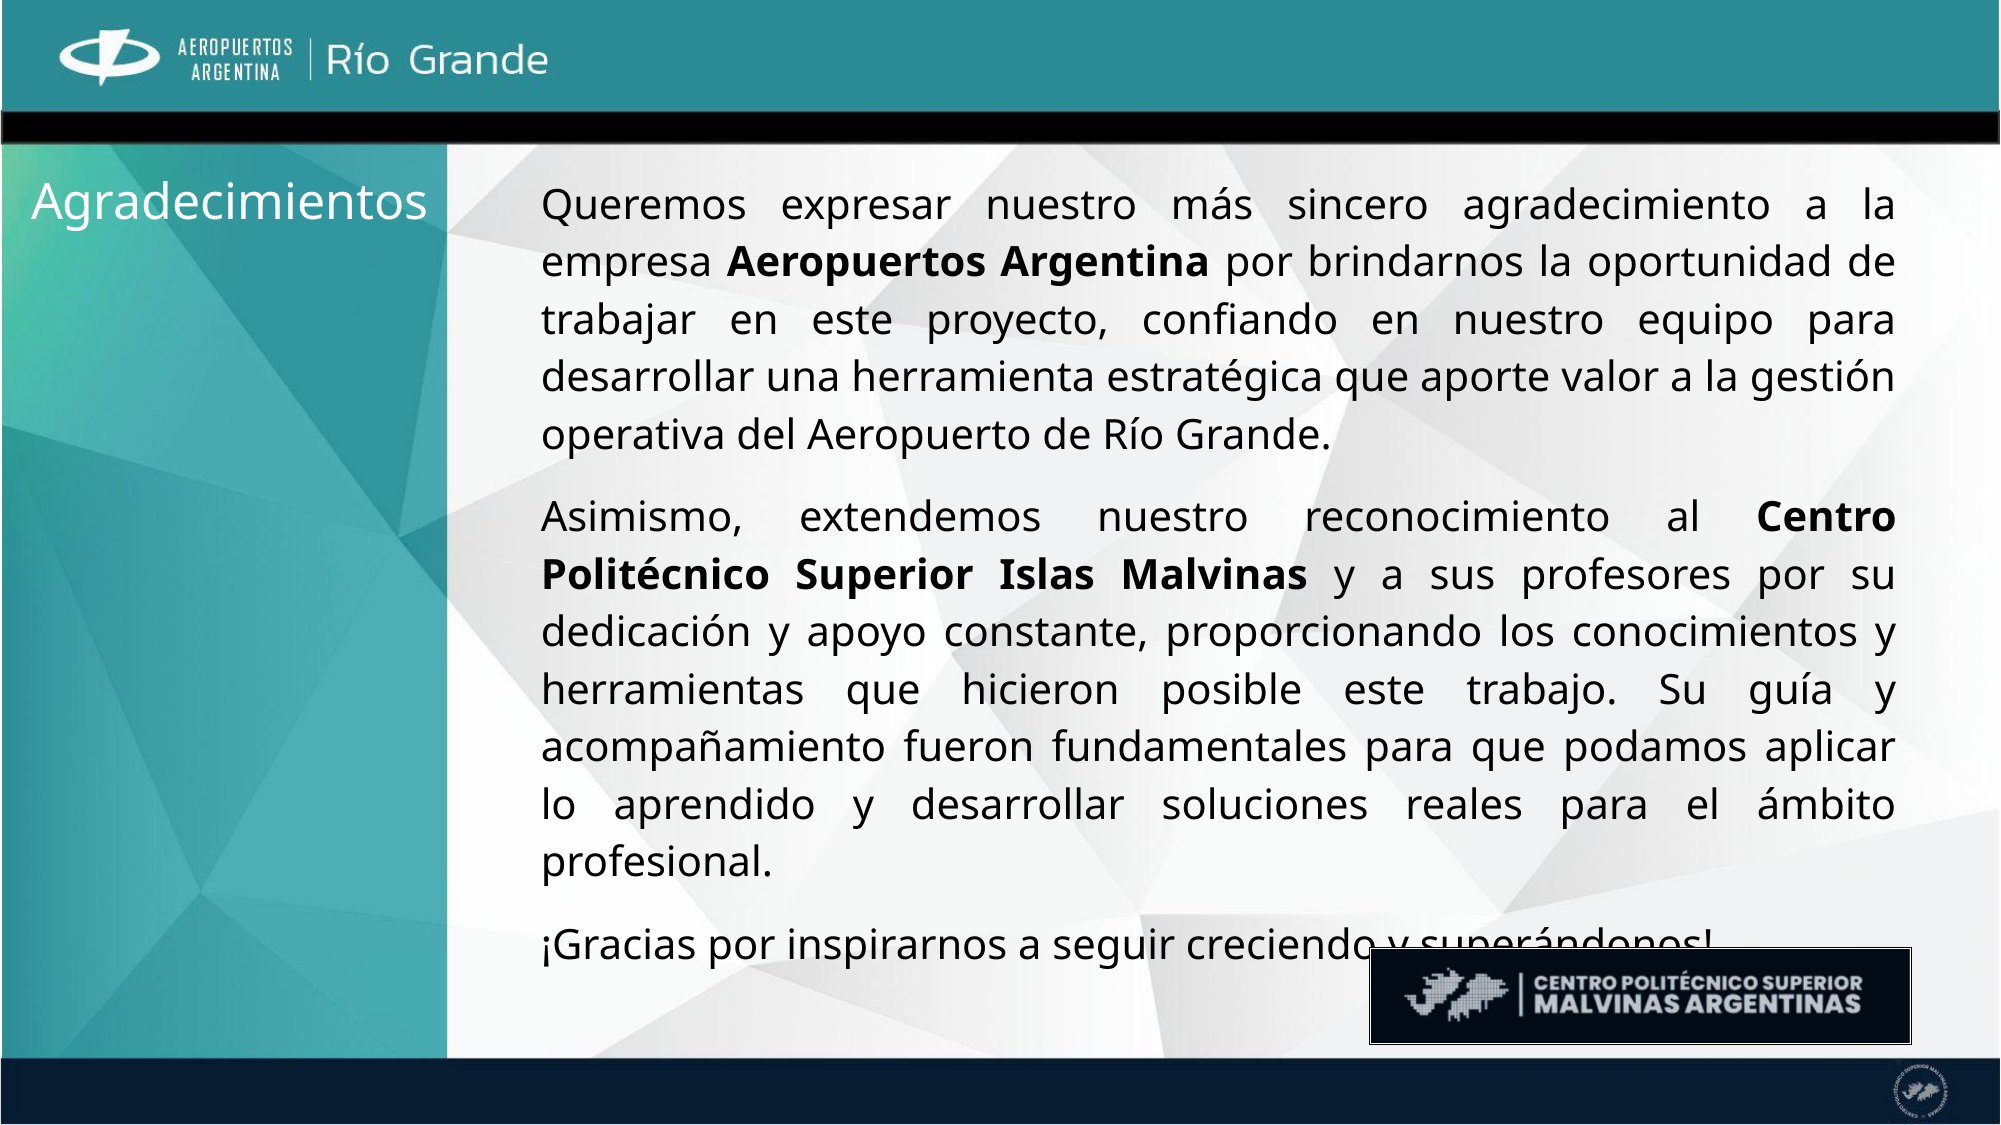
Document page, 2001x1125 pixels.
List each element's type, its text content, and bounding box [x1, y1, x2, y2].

picture [0, 0, 2001, 1125]
text_box Agradecimientos [0, 162, 444, 238]
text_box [1368, 947, 1912, 1045]
list Queremos expresar nuestro más sincero agradecimiento a la empresa Aeropuertos Argentina por brindarnos la oportunidad de trabajar en este proyecto, confiando en nuestro equipo para desarrollar una herramienta estratégica que aporte valor a la gestión operativa del Aeropuerto de Río Grande. Asimismo, extendemos nuestro reconocimiento al Centro Politécnico Superior Islas Malvinas y a sus profesores por su dedicación y apoyo constante, proporcionando los conocimientos y herramientas que hicieron posible este trabajo. Su guía y acompañamiento fueron fundamentales para que podamos aplicar lo aprendido y desarrollar soluciones reales para el ámbito profesional. ¡Gracias por inspirarnos a seguir creciendo y superándonos! [525, 162, 1912, 969]
